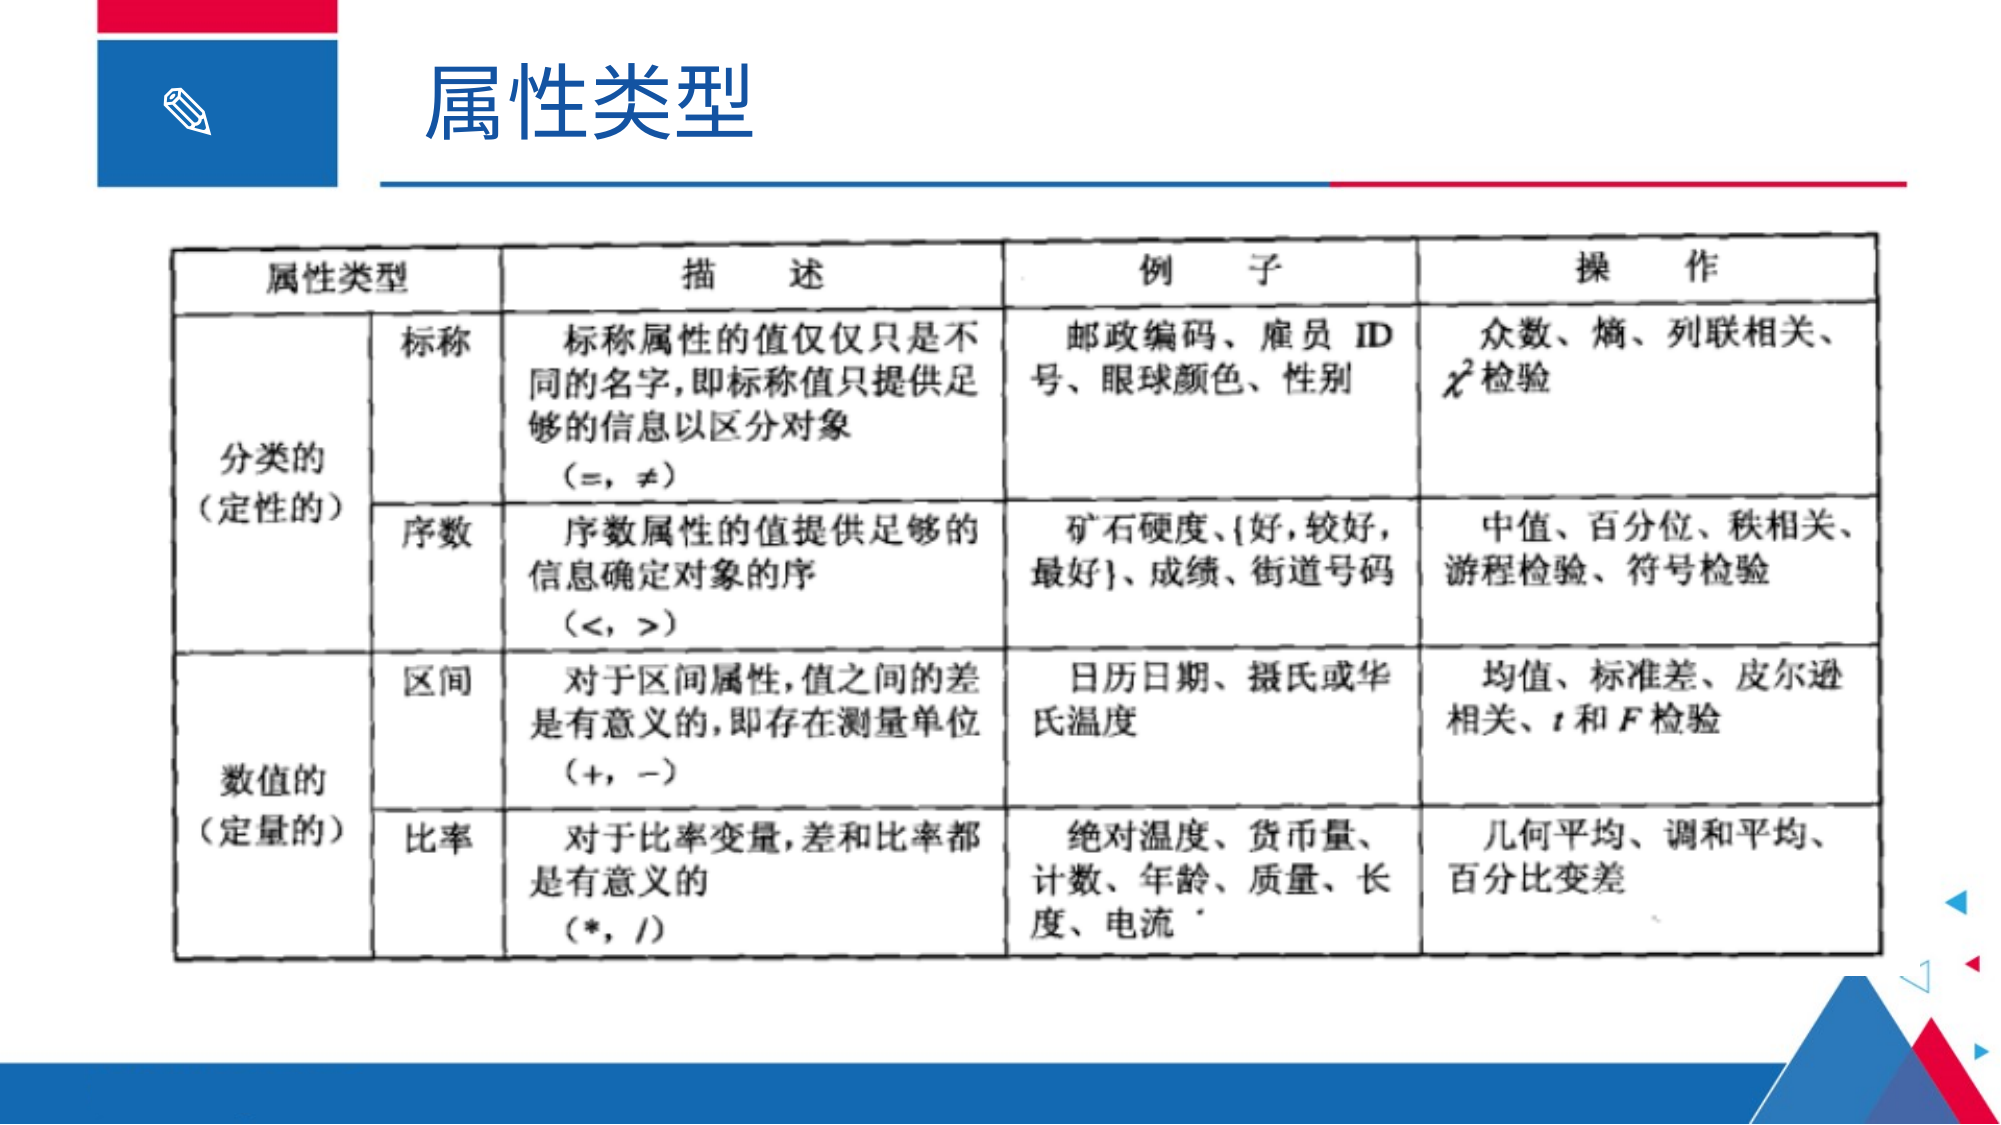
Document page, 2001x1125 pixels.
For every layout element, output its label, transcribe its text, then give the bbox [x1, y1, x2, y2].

text_box 属性类型 [409, 43, 1292, 158]
picture [0, 0, 2000, 1124]
